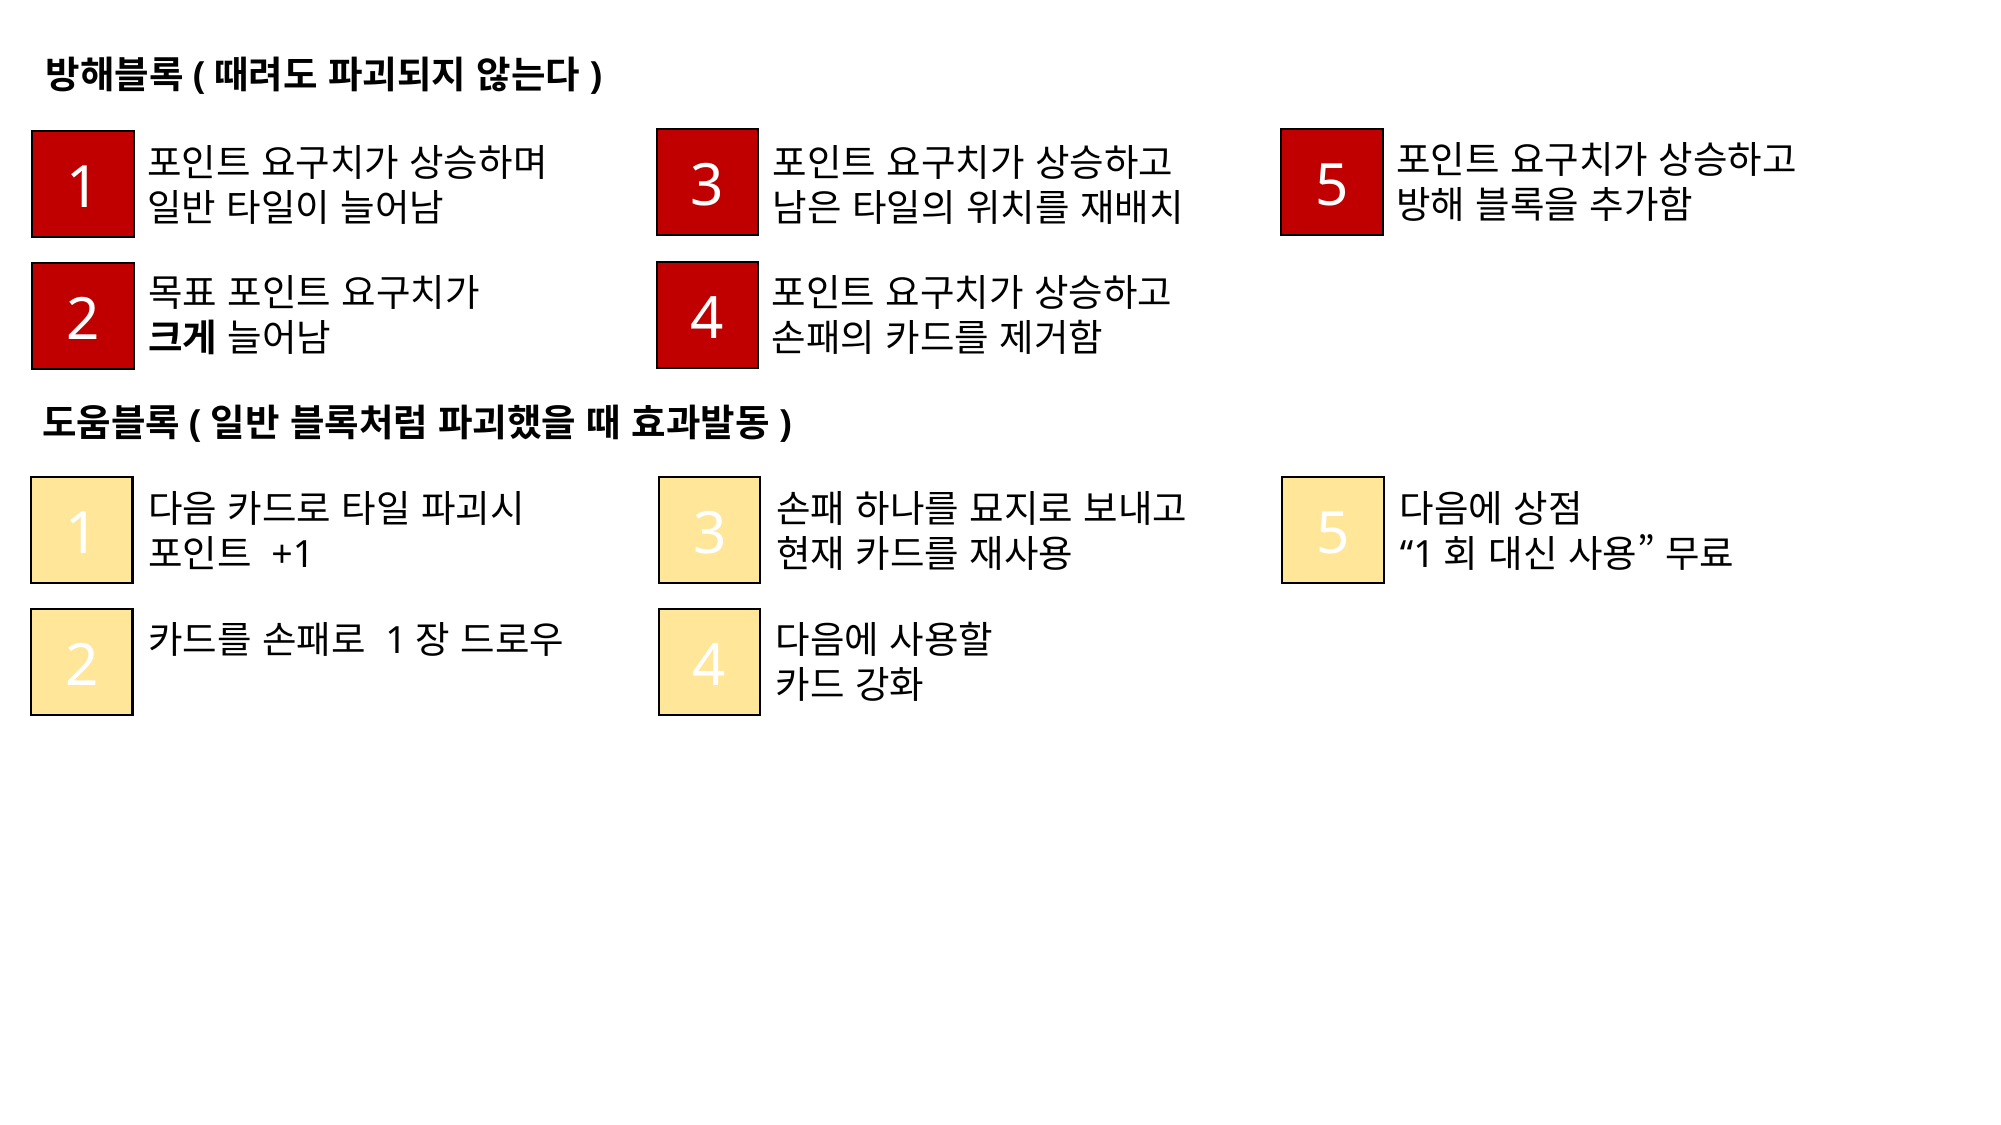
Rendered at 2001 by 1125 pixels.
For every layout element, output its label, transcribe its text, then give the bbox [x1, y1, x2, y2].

text_box 도움블록(일반 블록처럼 파괴했을 때 효과발동) [27, 391, 1682, 451]
text_box 다음에 사용할 카드 강화 [761, 609, 1286, 714]
text_box 1 [31, 130, 135, 238]
text_box 3 [656, 128, 759, 236]
text_box 5 [1280, 128, 1384, 236]
text_box 포인트 요구치가 상승하고 손패의 카드를 제거함 [757, 262, 1282, 367]
text_box 5 [1281, 476, 1385, 584]
text_box 포인트 요구치가 상승하고 남은 타일의 위치를 재배치 [758, 131, 1280, 236]
text_box 3 [658, 476, 761, 584]
text_box 다음 카드로 타일 파괴시 포인트 +1 [133, 477, 658, 583]
text_box 목표 포인트 요구치가 크게 늘어남 [133, 262, 657, 367]
text_box 카드를 손패로 1장 드로우 [133, 609, 658, 669]
text_box 손패 하나를 묘지로 보내고 현재 카드를 재사용 [761, 477, 1281, 583]
text_box 4 [658, 608, 761, 716]
text_box 포인트 요구치가 상승하며 일반 타일이 늘어남 [132, 131, 657, 236]
text_box 다음에 상점 “1회 대신 사용” 무료 [1385, 477, 1910, 583]
text_box 2 [31, 262, 135, 370]
text_box 1 [30, 476, 134, 584]
text_box 포인트 요구치가 상승하고 방해 블록을 추가함 [1381, 129, 1906, 234]
text_box 4 [656, 261, 759, 369]
text_box 방해블록(때려도 파괴되지 않는다) [31, 43, 1686, 104]
text_box 2 [30, 608, 134, 716]
